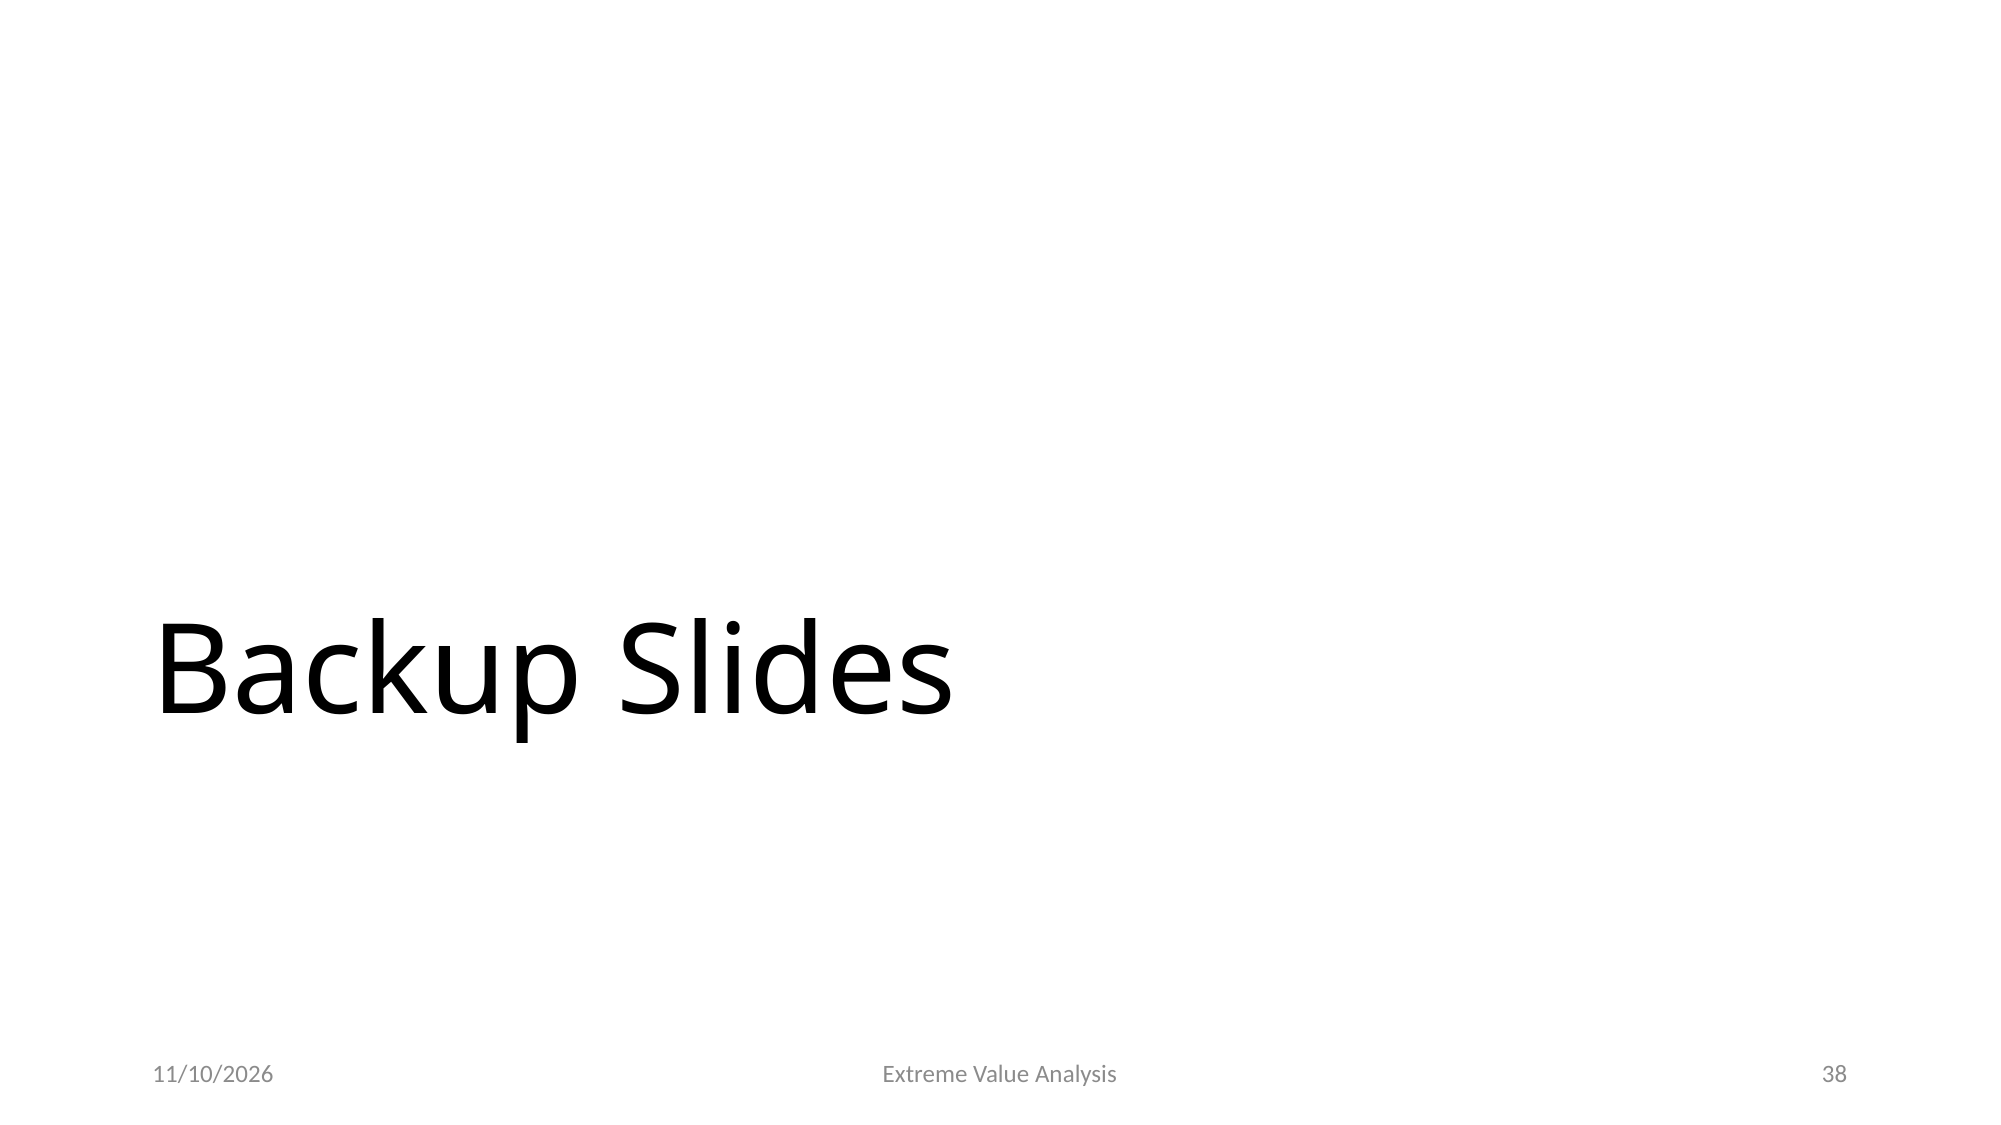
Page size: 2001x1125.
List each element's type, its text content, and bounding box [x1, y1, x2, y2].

footer Extreme Value Analysis [662, 1042, 1338, 1103]
title Backup Slides [136, 280, 1862, 749]
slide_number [137, 1042, 588, 1103]
slide_number 38 [1412, 1042, 1863, 1103]
